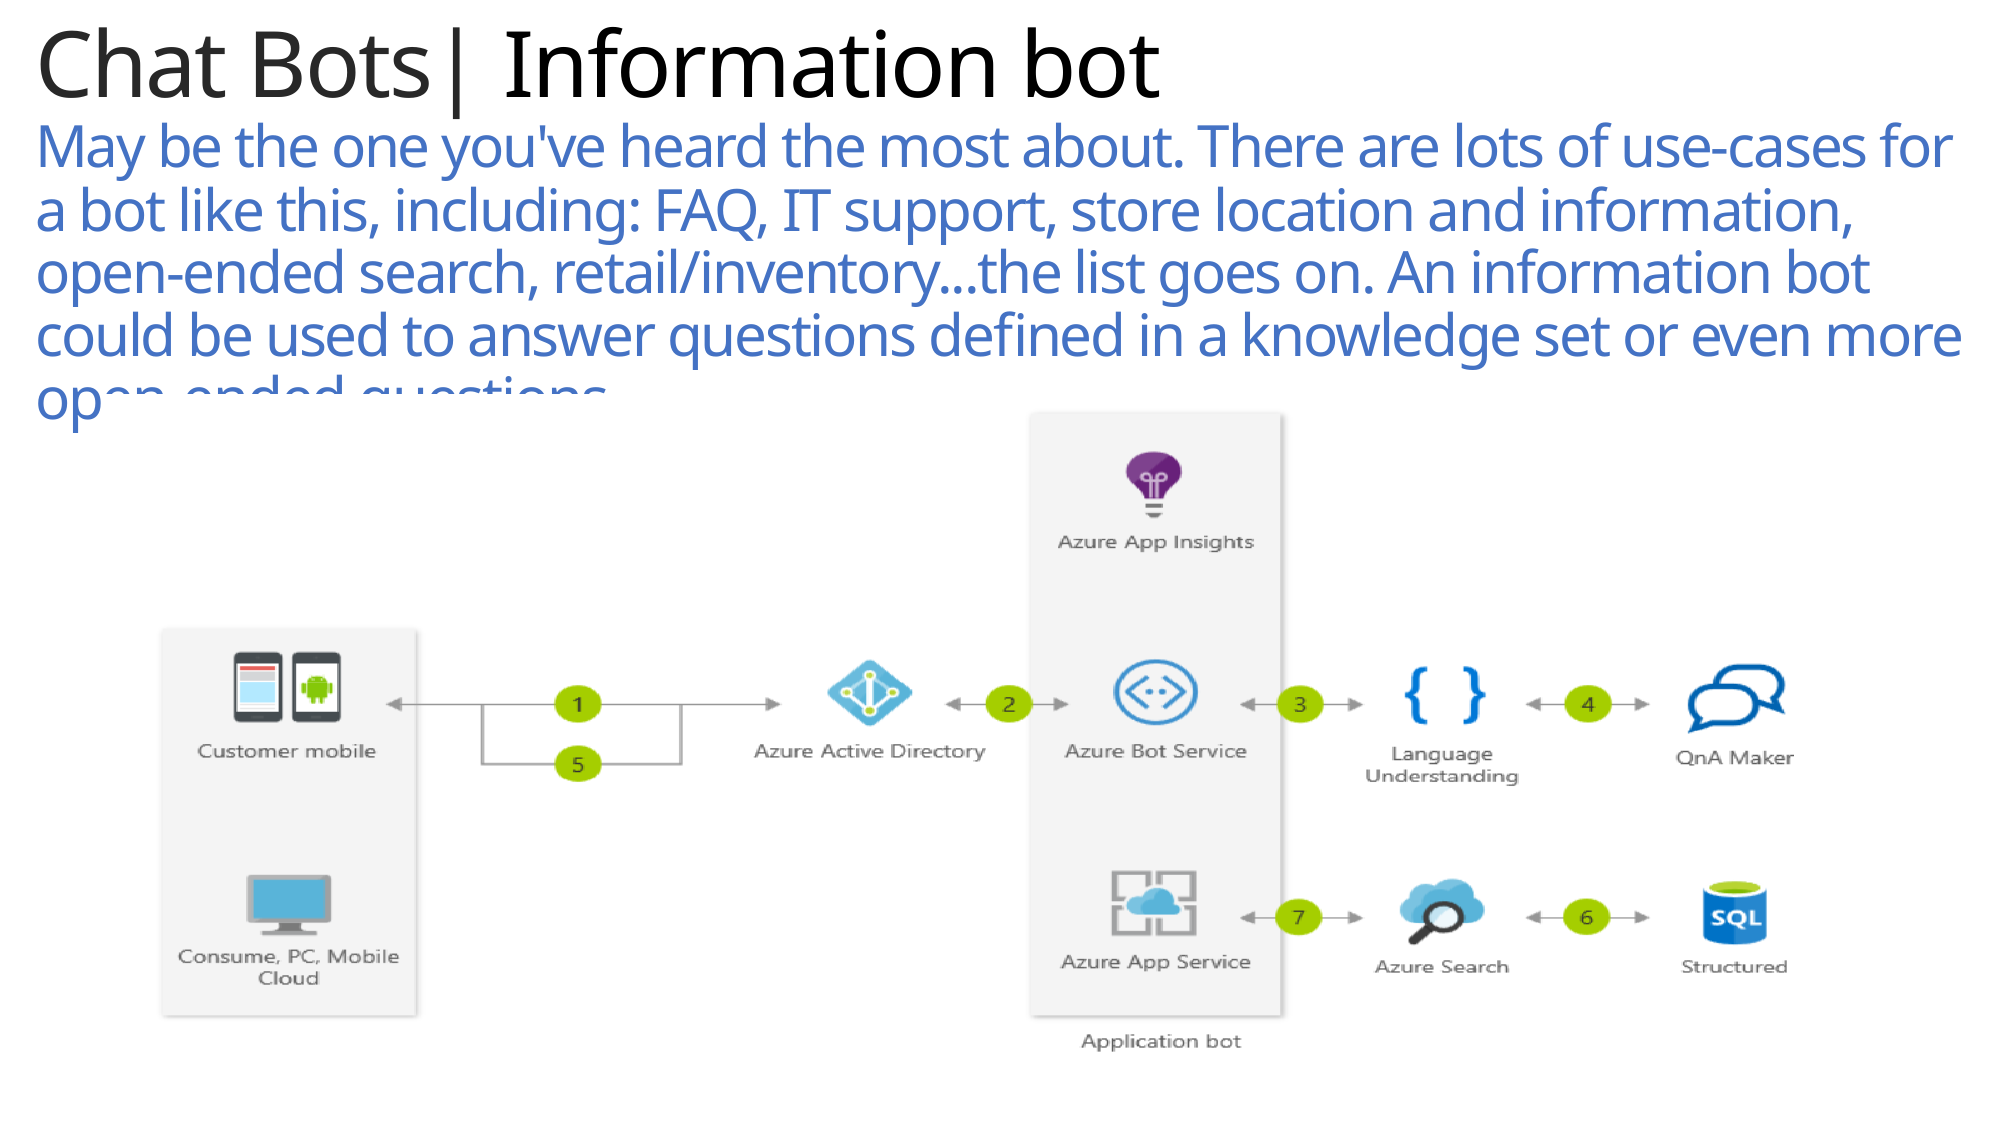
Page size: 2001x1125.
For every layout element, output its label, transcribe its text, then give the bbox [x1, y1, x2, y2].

text_box Chat Bots| Information bot May be the one you've heard the most about. There are lots of use-cases for a bot like this, including: FAQ, IT support, store location and information, open-ended search, retail/inventory...the list goes on. An information bot could be used to answer questions defined in a knowledge set or even more open-ended questions . [20, 11, 2000, 347]
picture [103, 394, 1841, 1067]
